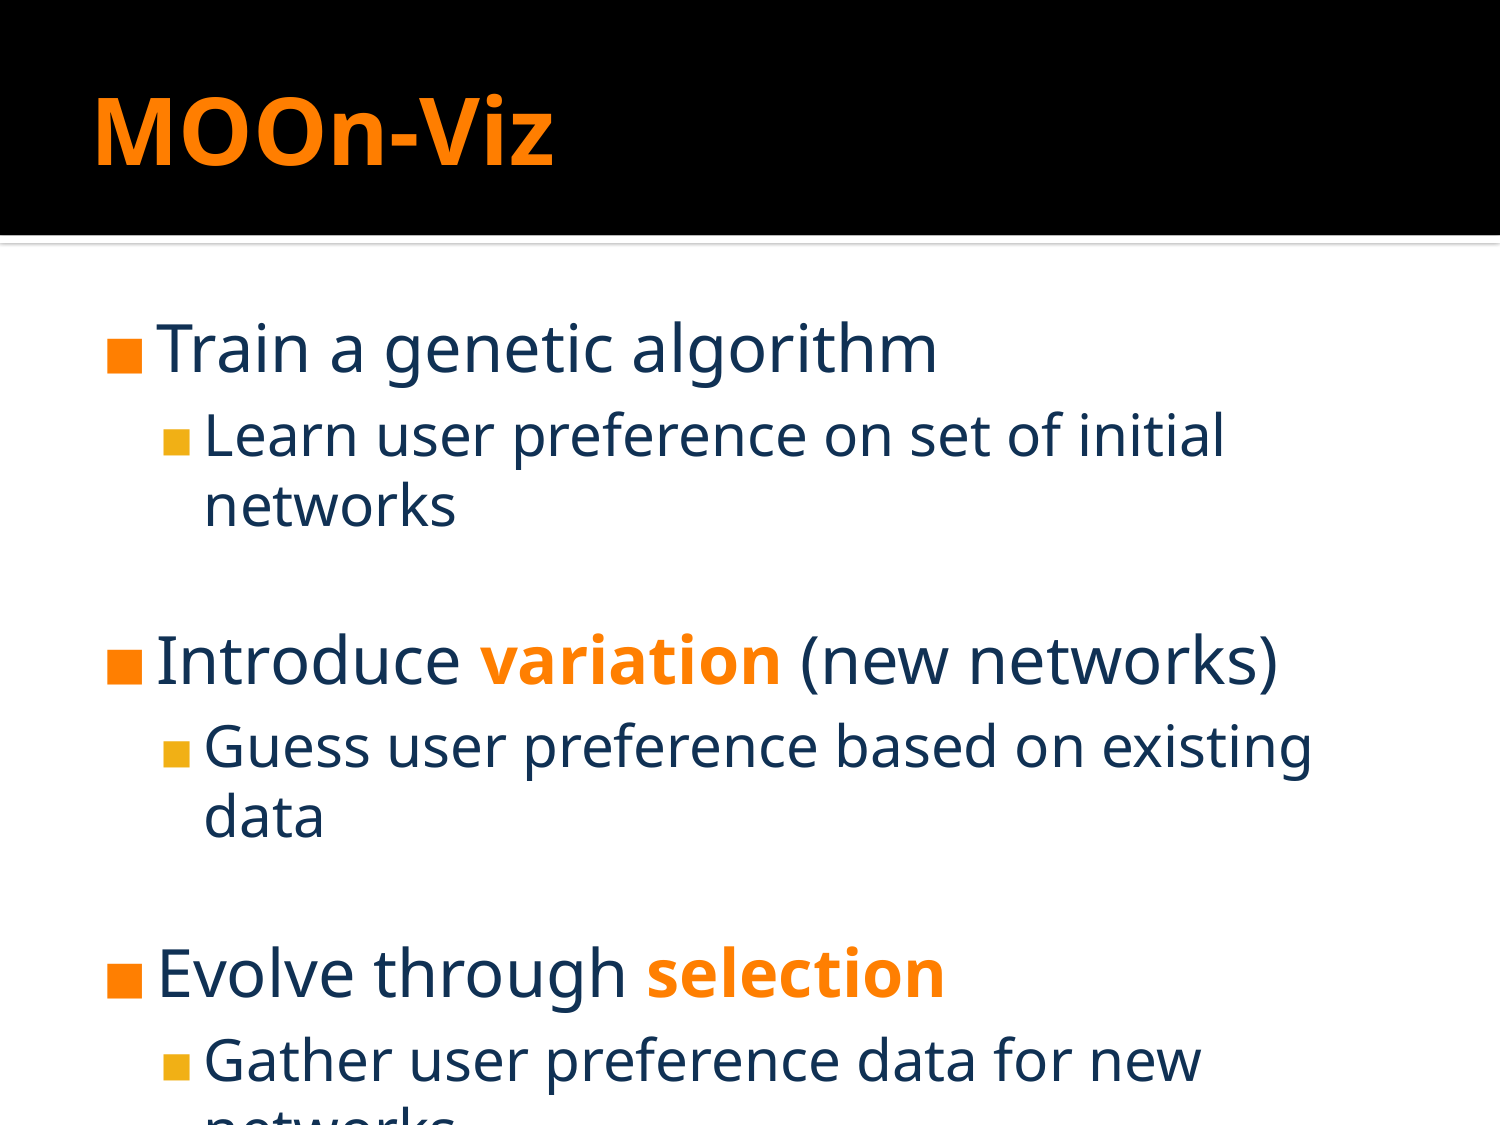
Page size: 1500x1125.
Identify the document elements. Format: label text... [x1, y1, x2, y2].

list Train a genetic algorithm Learn user preference on set of initial networks Introduce variation (new networks) Guess user preference based on existing data Evolve through selection Gather user preference data for new networks [75, 291, 1425, 1050]
title MOOn-Viz [75, 25, 1425, 231]
